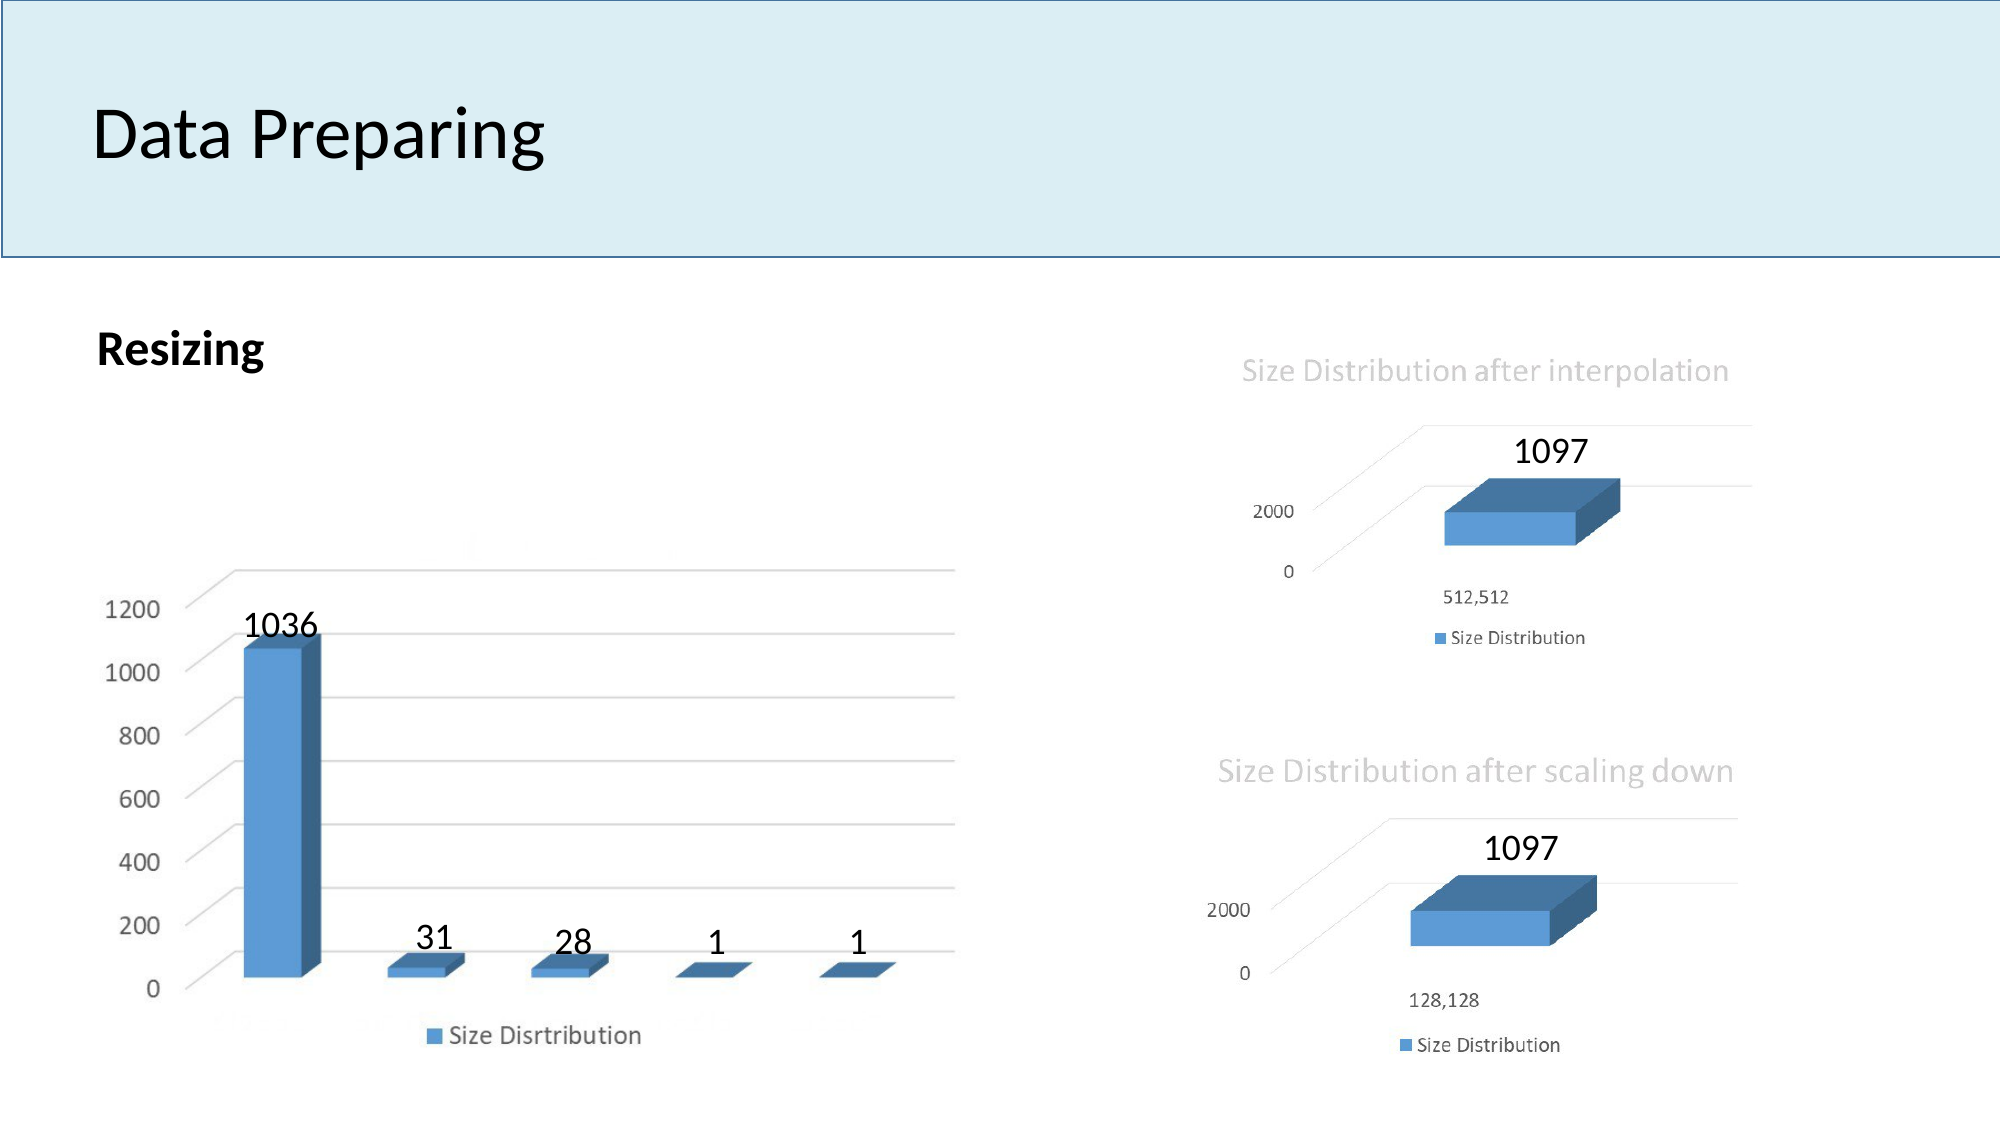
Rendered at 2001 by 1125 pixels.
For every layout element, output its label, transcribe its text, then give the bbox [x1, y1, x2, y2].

picture [82, 515, 976, 1075]
text_box Resizing [82, 307, 1349, 383]
picture [1059, 345, 1953, 666]
picture [999, 733, 1953, 1075]
text_box Data Preparing [1, 0, 2000, 258]
